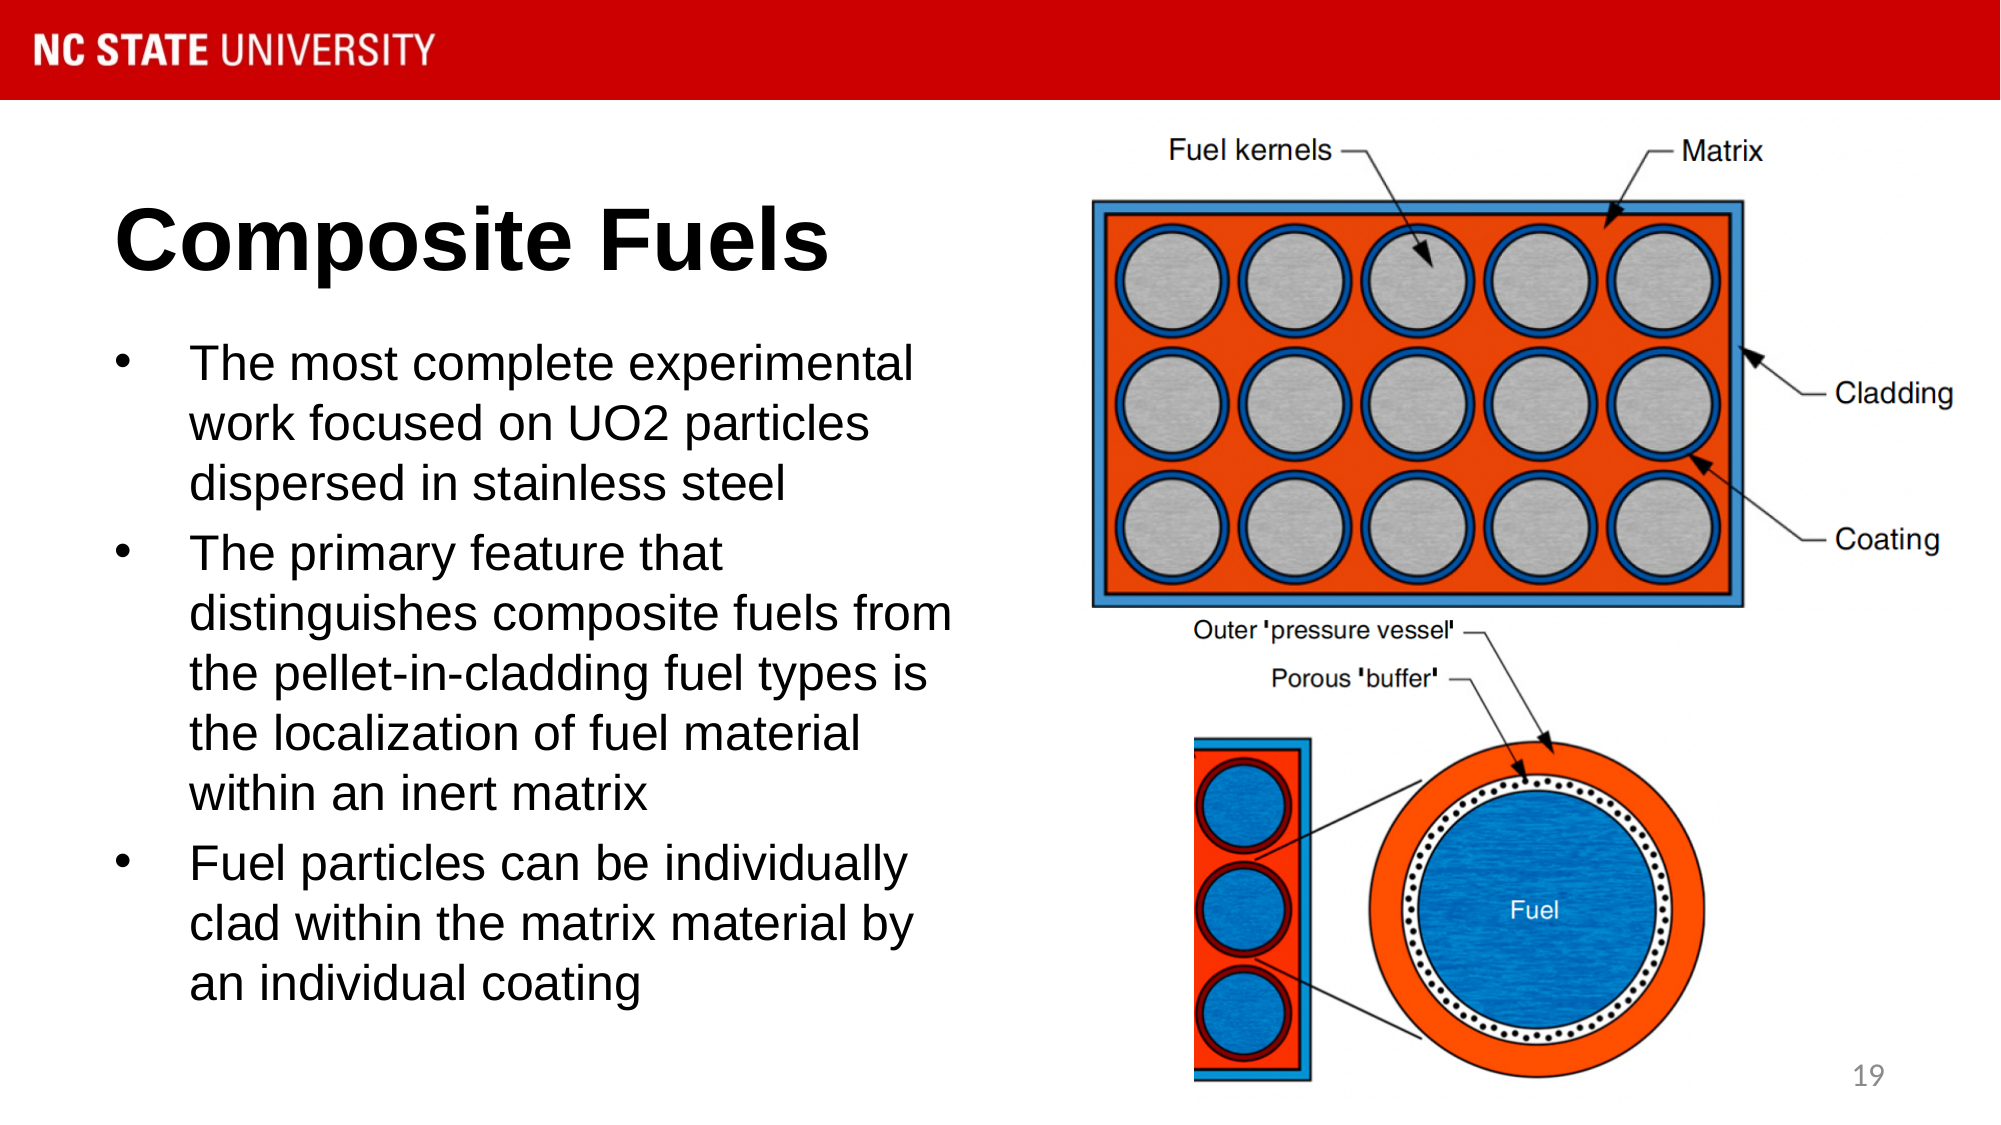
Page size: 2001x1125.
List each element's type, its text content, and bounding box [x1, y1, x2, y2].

picture [1072, 114, 1959, 1103]
picture [0, 0, 2001, 100]
title Composite Fuels [99, 147, 1067, 323]
slide_number 19 [1725, 1042, 1900, 1103]
list The most complete experimental work focused on UO2 particles dispersed in stainless steel The primary feature that distinguishes composite fuels from the pellet-in-cladding fuel types is the localization of fuel material within an inert matrix Fuel particles can be individually clad within the matrix material by an individual coating [99, 322, 984, 1005]
picture [1193, 750, 1302, 1070]
